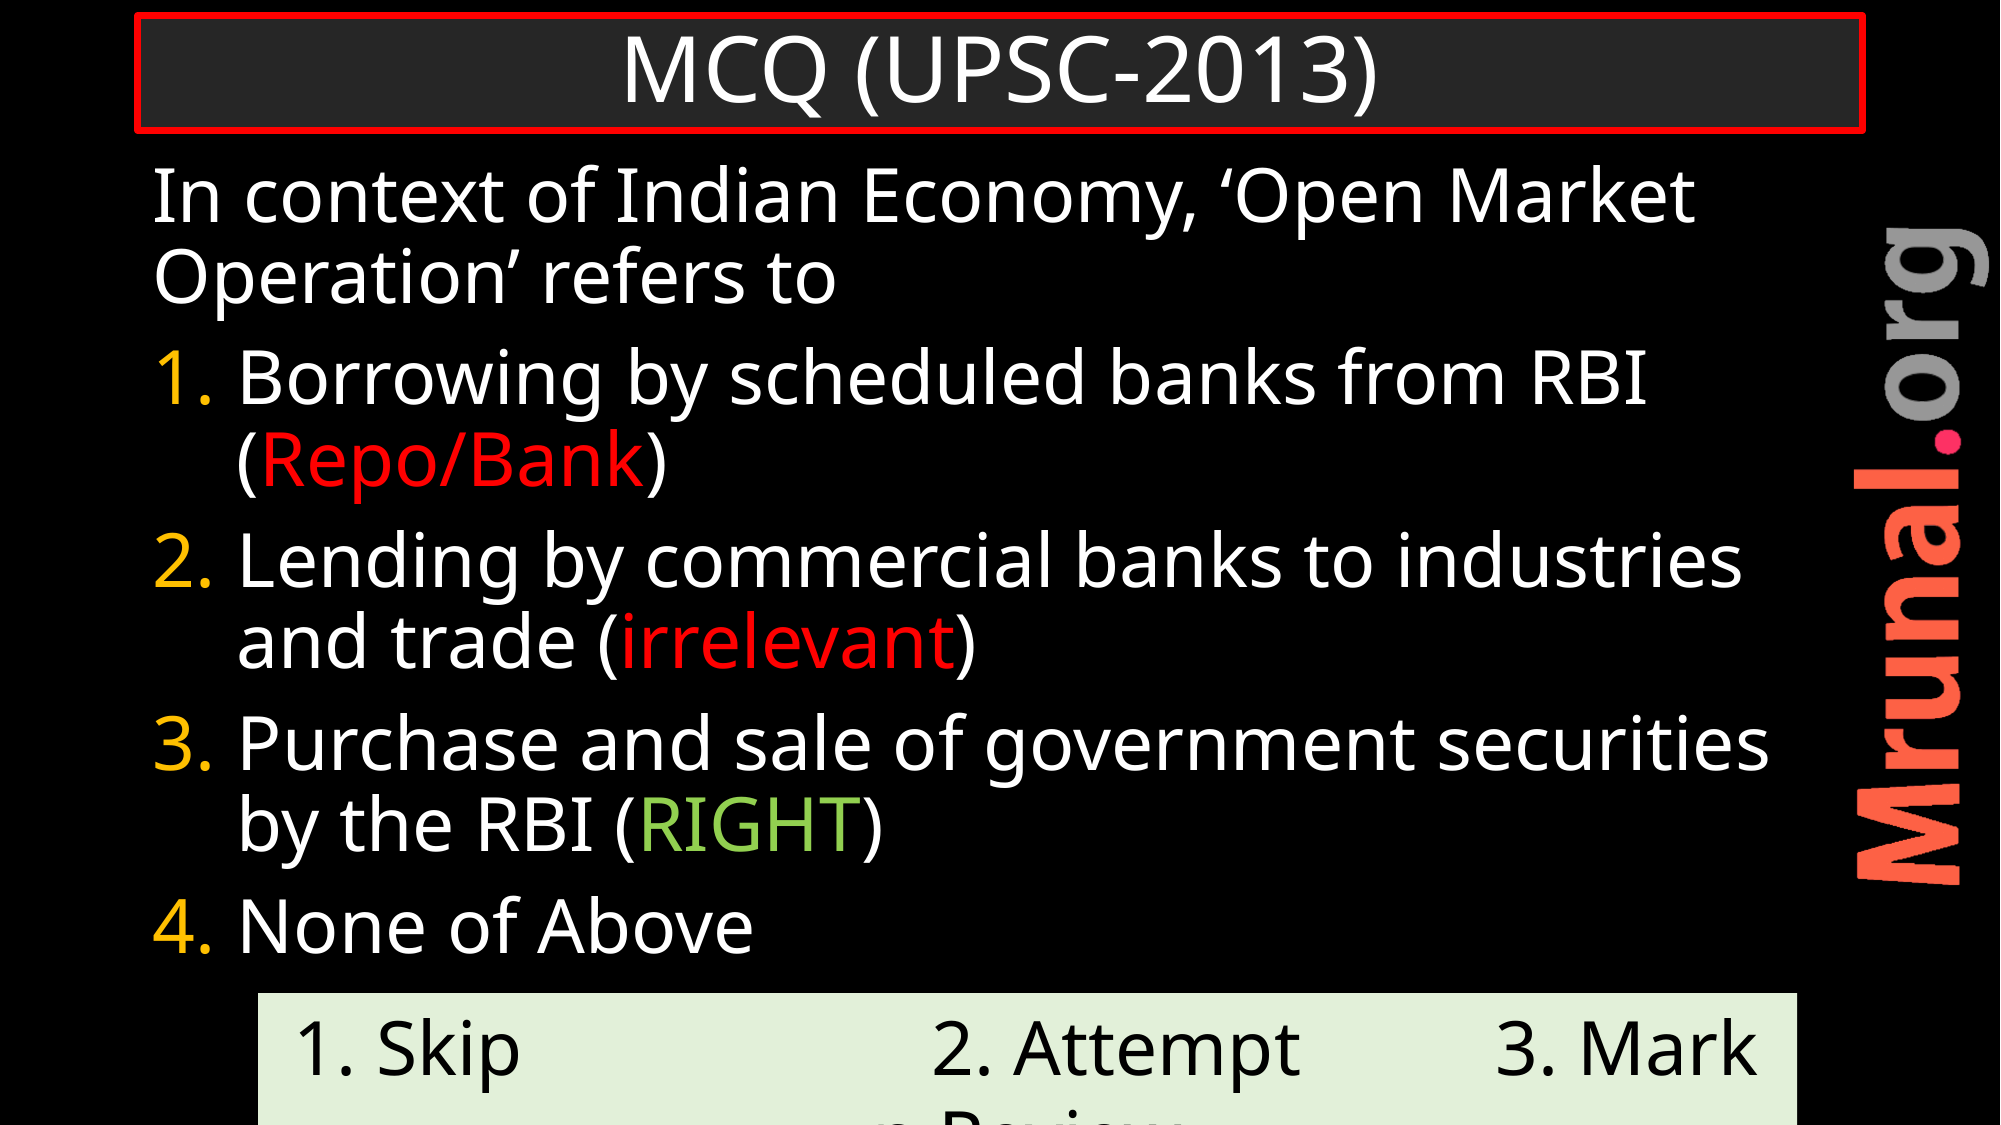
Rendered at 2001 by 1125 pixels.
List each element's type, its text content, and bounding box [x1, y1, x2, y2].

picture [1863, 223, 2000, 894]
list In context of Indian Economy, ‘Open Market Operation’ refers to Borrowing by scheduled banks from RBI (Repo/Bank) Lending by commercial banks to industries and trade (irrelevant) Purchase and sale of government securities by the RBI (RIGHT) None of Above [137, 149, 1863, 1014]
title MCQ (UPSC-2013) [134, 12, 1866, 134]
